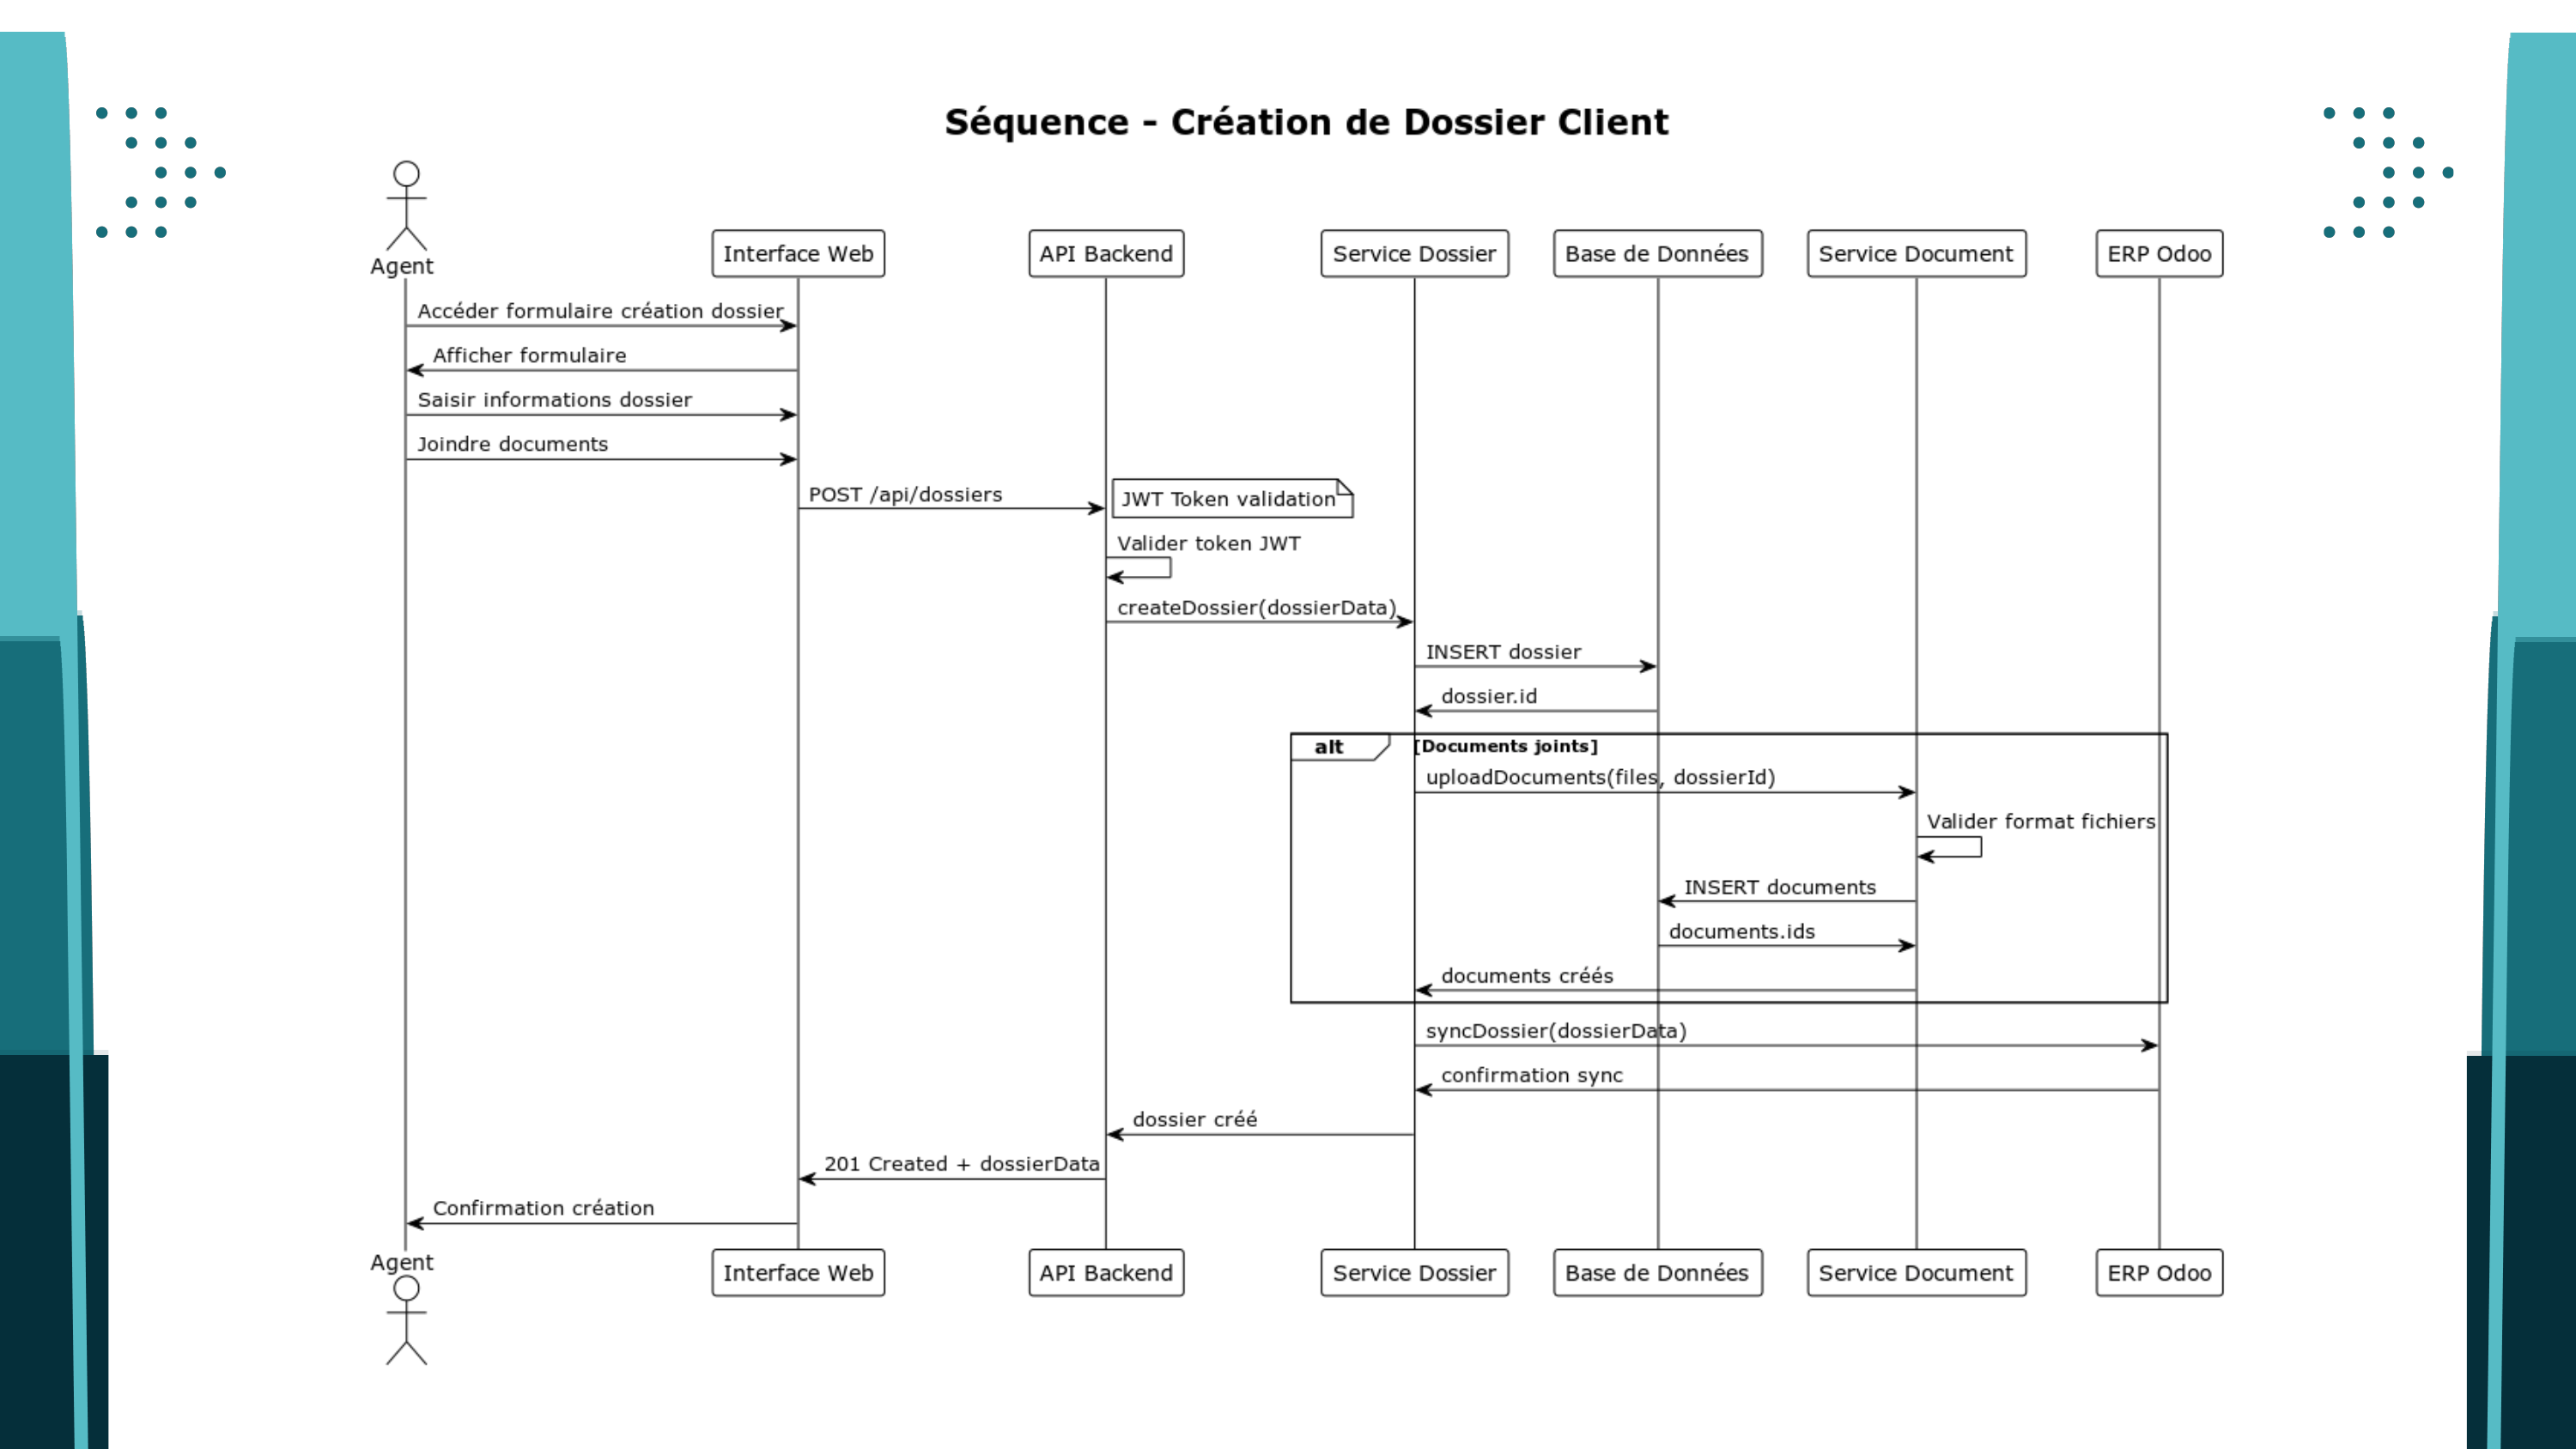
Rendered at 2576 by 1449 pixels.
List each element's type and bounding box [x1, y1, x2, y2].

text_box [2466, 33, 2576, 1449]
text_box [2324, 107, 2454, 238]
text_box [0, 32, 109, 1449]
text_box [96, 107, 226, 238]
text_box [355, 82, 2232, 1374]
